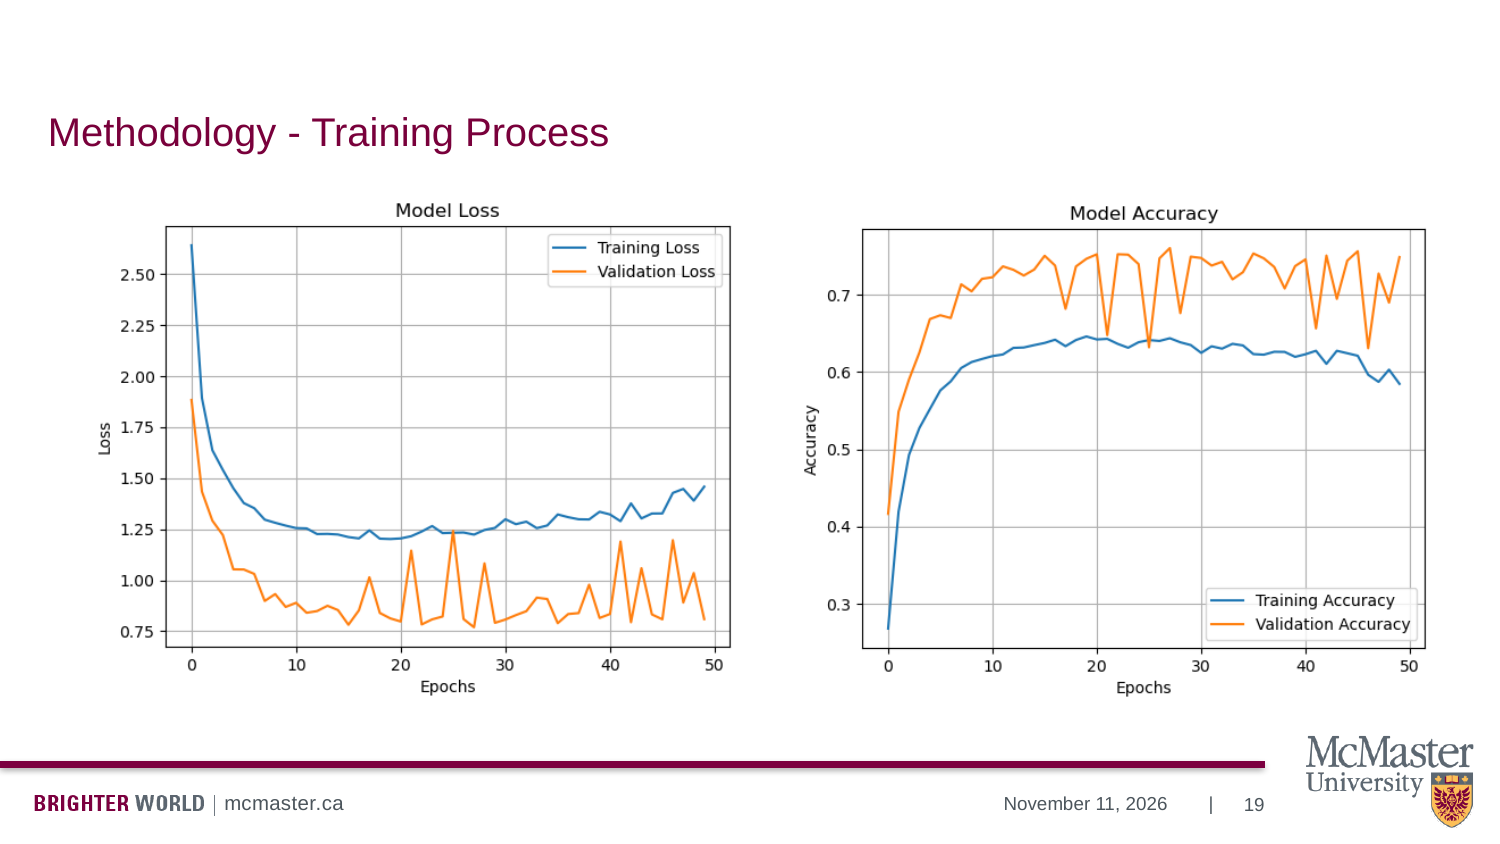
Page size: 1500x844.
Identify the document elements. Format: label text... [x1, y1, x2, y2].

picture [1306, 735, 1474, 828]
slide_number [861, 780, 1183, 826]
picture [32, 793, 220, 816]
text_box [32, 192, 1474, 733]
slide_number 19 [1186, 780, 1265, 826]
picture [86, 192, 741, 707]
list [793, 194, 1436, 709]
title Methodology - Training Process [32, 73, 1474, 155]
